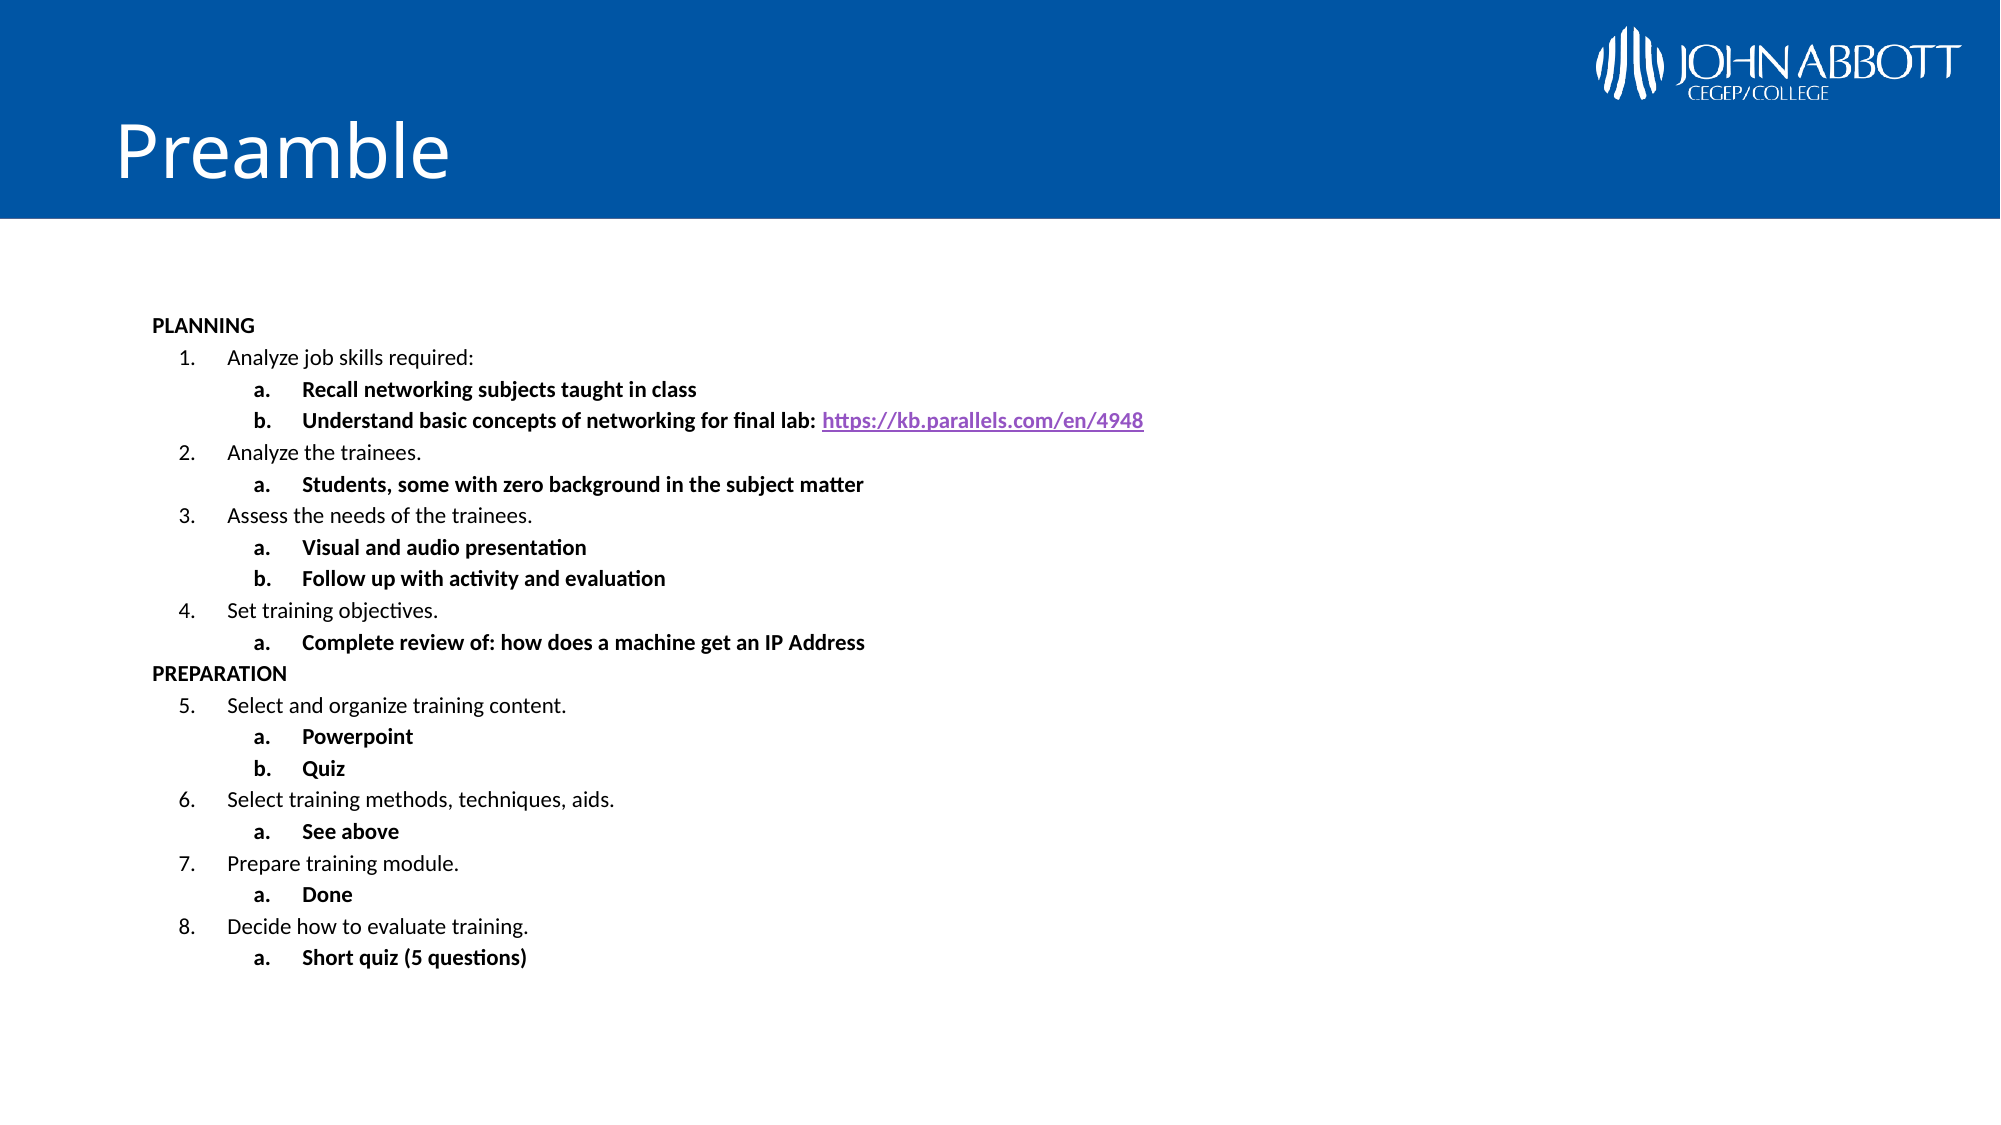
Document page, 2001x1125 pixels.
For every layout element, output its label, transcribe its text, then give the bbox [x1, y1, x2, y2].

title Preamble [99, 0, 1863, 202]
picture [1863, 26, 1962, 100]
list PLANNING Analyze job skills required: Recall networking subjects taught in class Understand basic concepts of networking for final lab: https://kb.parallels.com/en/4948 Analyze the trainees. Students, some with zero background in the subject matter Assess the needs of the trainees. Visual and audio presentation Follow up with activity and evaluation Set training objectives. Complete review of: how does a machine get an IP Address PREPARATION Select and organize training content. Powerpoint Quiz Select training methods, techniques, aids. See above Prepare training module. Done Decide how to evaluate training. Short quiz (5 questions) [137, 299, 1863, 1014]
